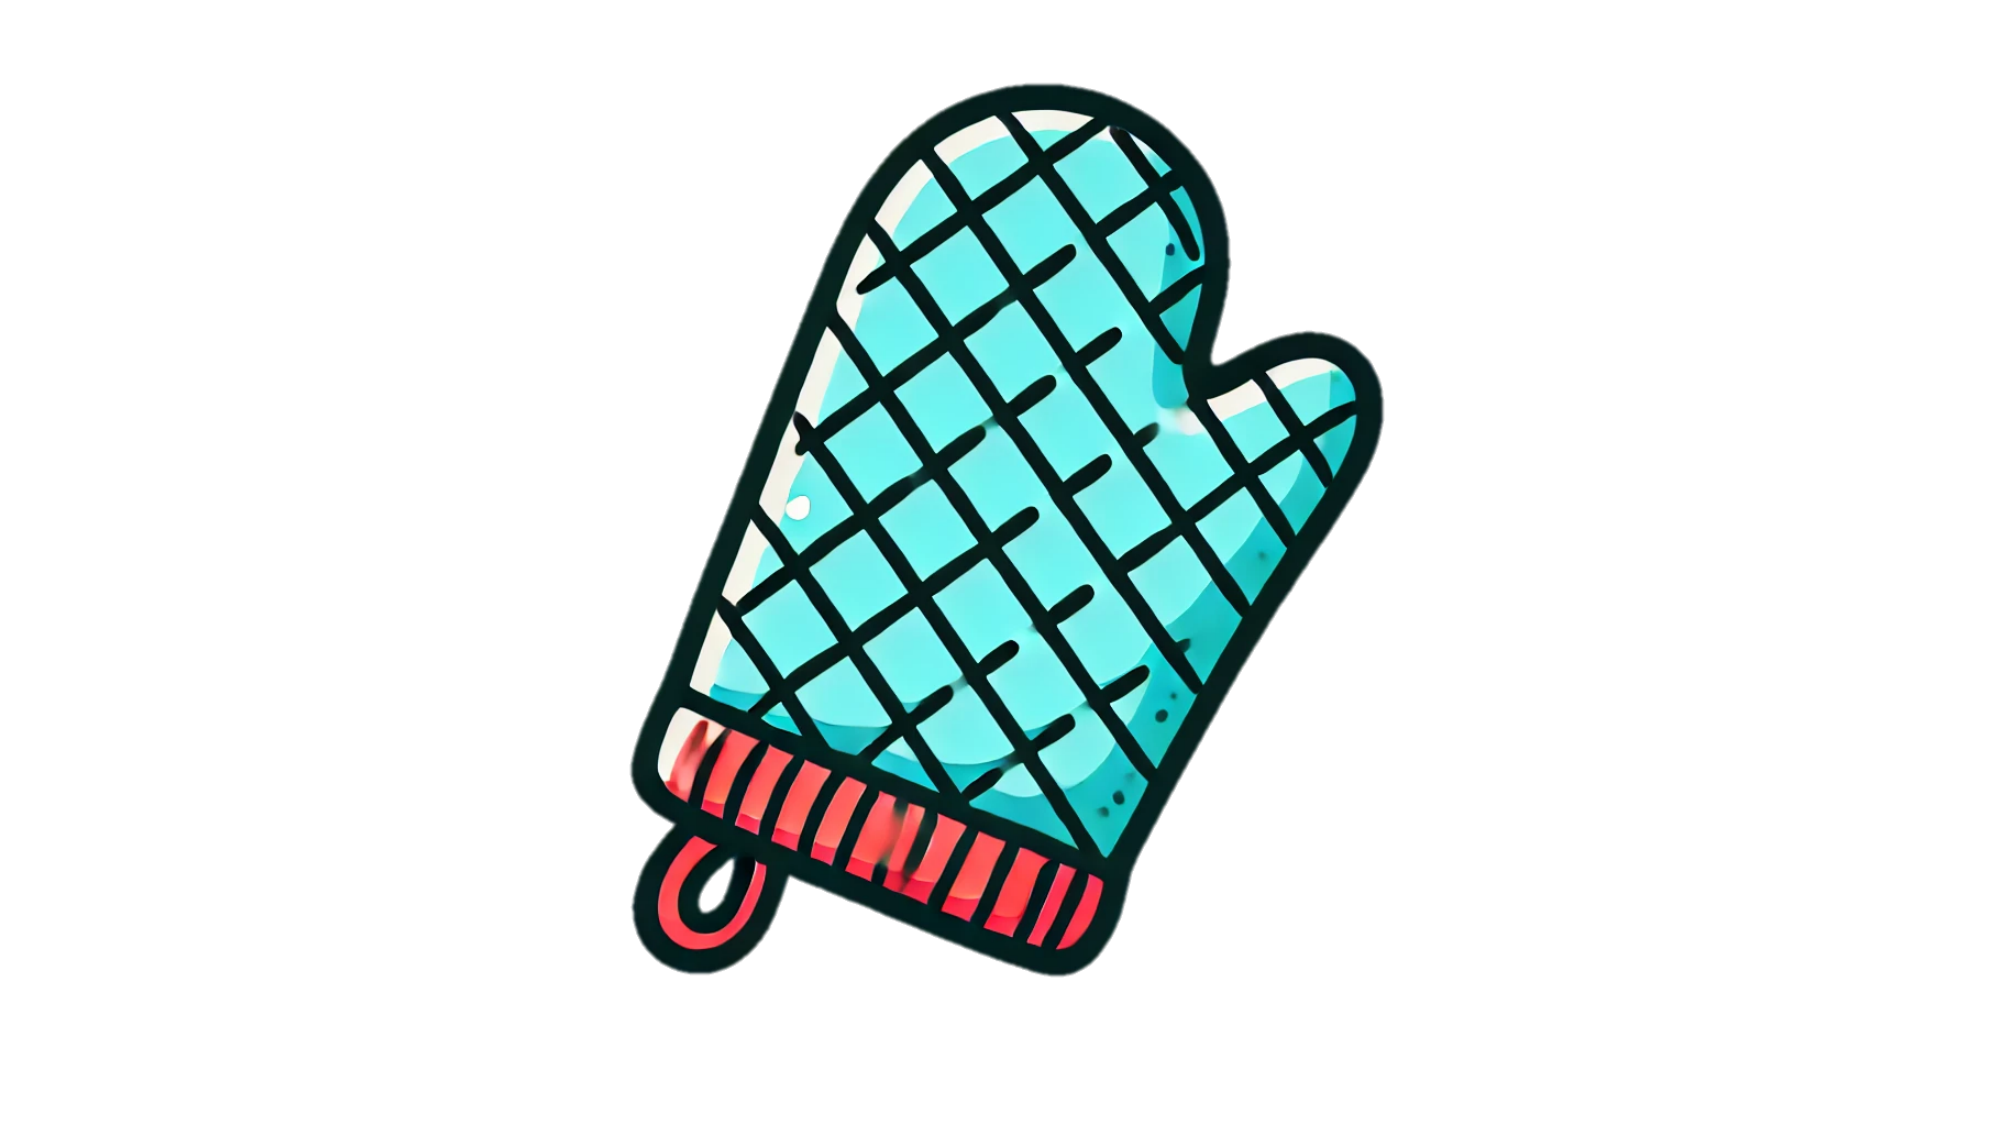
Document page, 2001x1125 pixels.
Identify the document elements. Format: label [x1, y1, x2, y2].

picture [437, 0, 1563, 1125]
